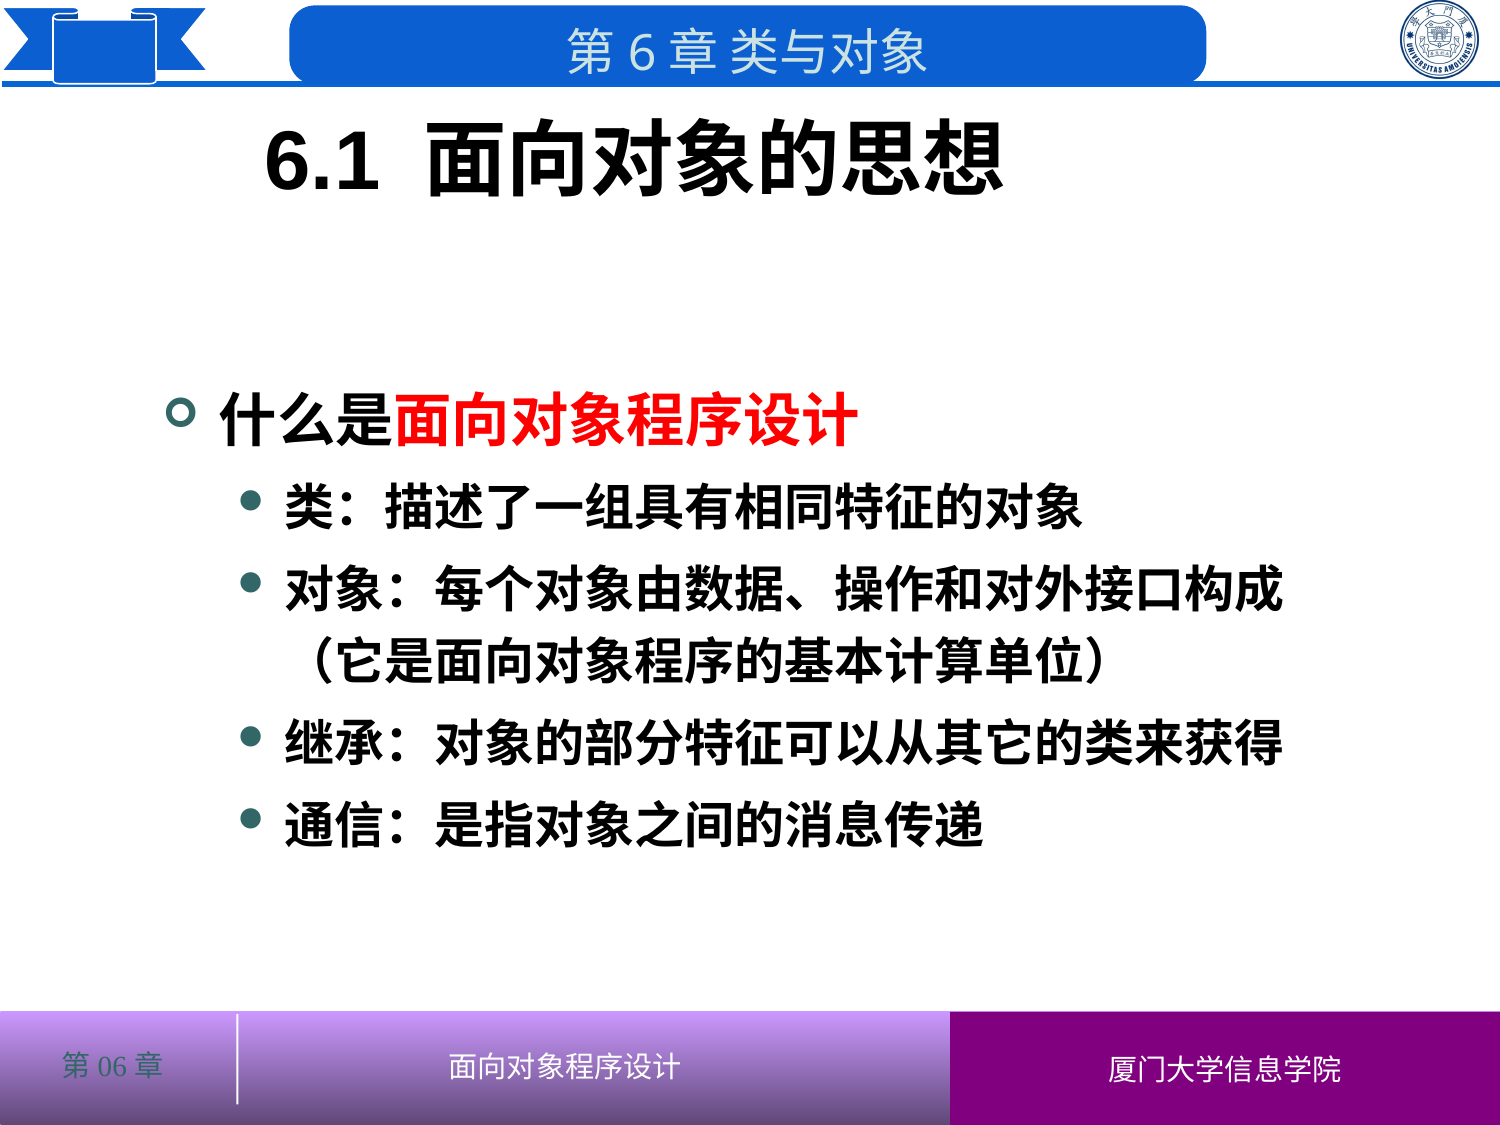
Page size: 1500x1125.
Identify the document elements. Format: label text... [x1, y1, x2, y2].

list 什么是面向对象程序设计 类：描述了一组具有相同特征的对象 对象：每个对象由数据、操作和对外接口构成（它是面向对象程序的基本计算单位） 继承：对象的部分特征可以从其它的类来获得 通信：是指对象之间的消息传递 [147, 361, 1329, 906]
slide_number [249, 1024, 463, 1101]
picture [1399, 0, 1480, 80]
text_box 6.1 面向对象的思想 [249, 30, 1400, 282]
